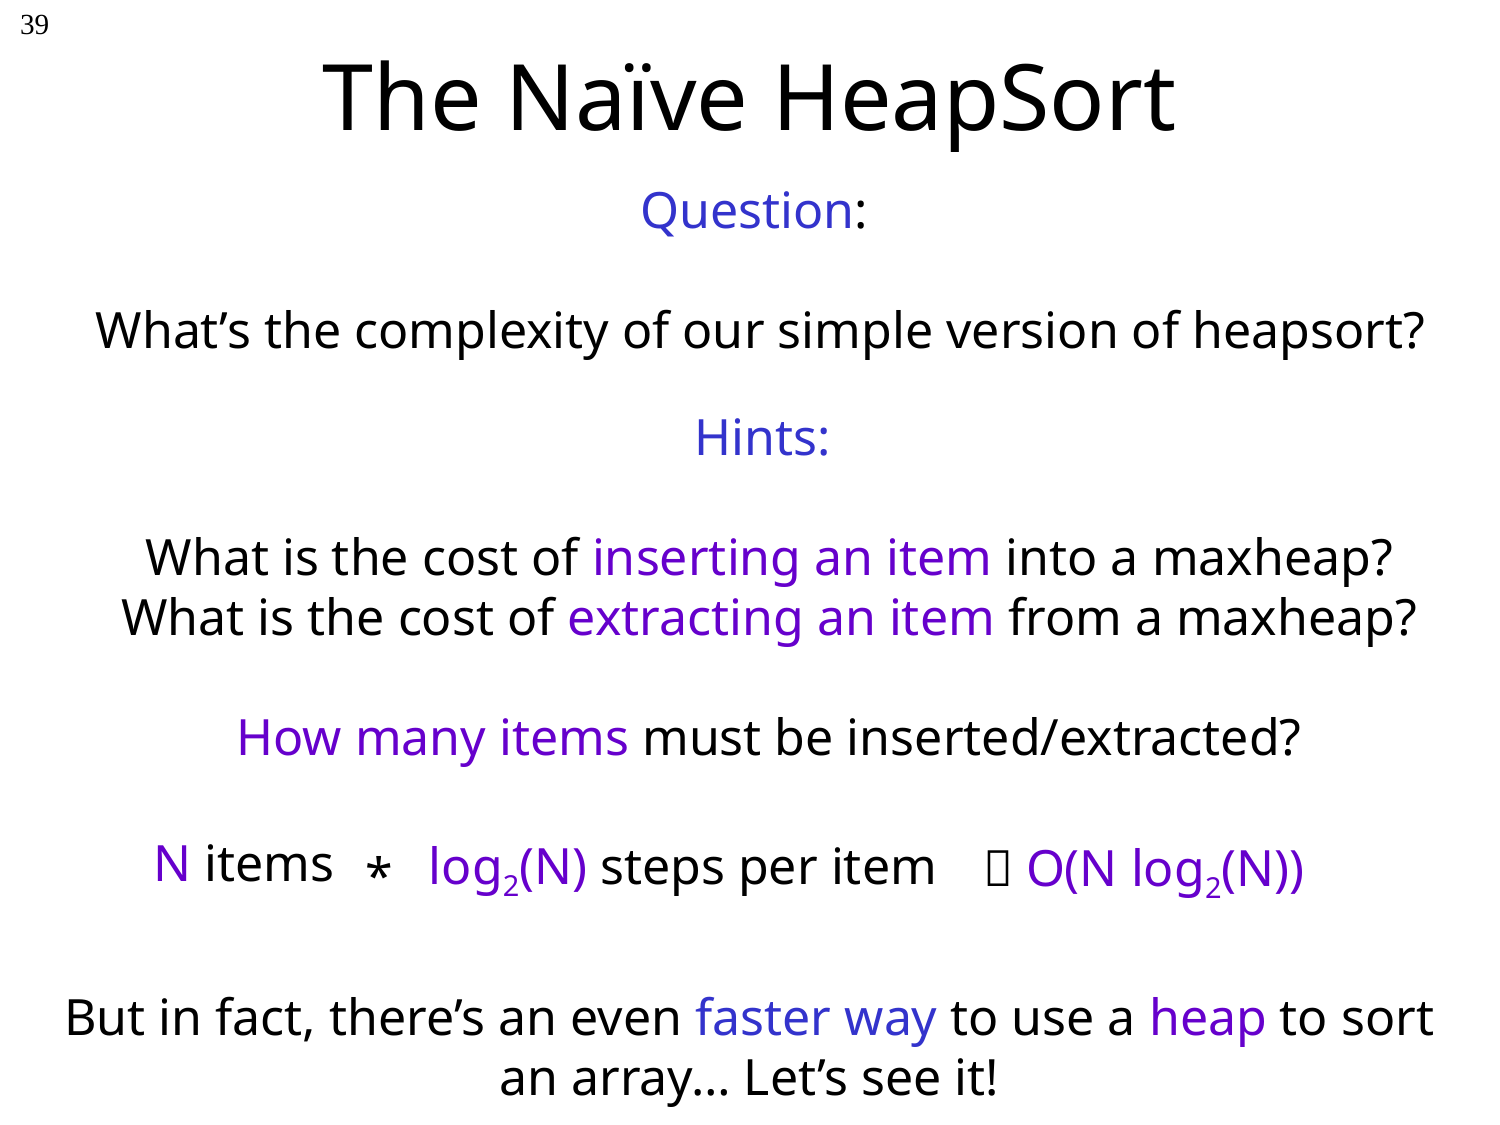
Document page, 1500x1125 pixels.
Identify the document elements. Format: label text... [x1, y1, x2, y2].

text_box Hints: What is the cost of inserting an item into a maxheap? What is the cost of extracting an item from a maxheap? How many items must be inserted/extracted? [106, 397, 1433, 773]
text_box But in fact, there’s an even faster way to use a heap to sort an array… Let’s see it! [37, 977, 1462, 1113]
text_box * [350, 837, 408, 913]
text_box N items [138, 824, 350, 899]
text_box Question: What’s the complexity of our simple version of heapsort? [65, 171, 1457, 367]
text_box  O(N log2(N)) [862, 829, 1425, 913]
text_box The Naïve HeapSort [112, 0, 1388, 171]
slide_number 39 [0, 0, 65, 73]
text_box log2(N) steps per item [401, 827, 965, 910]
